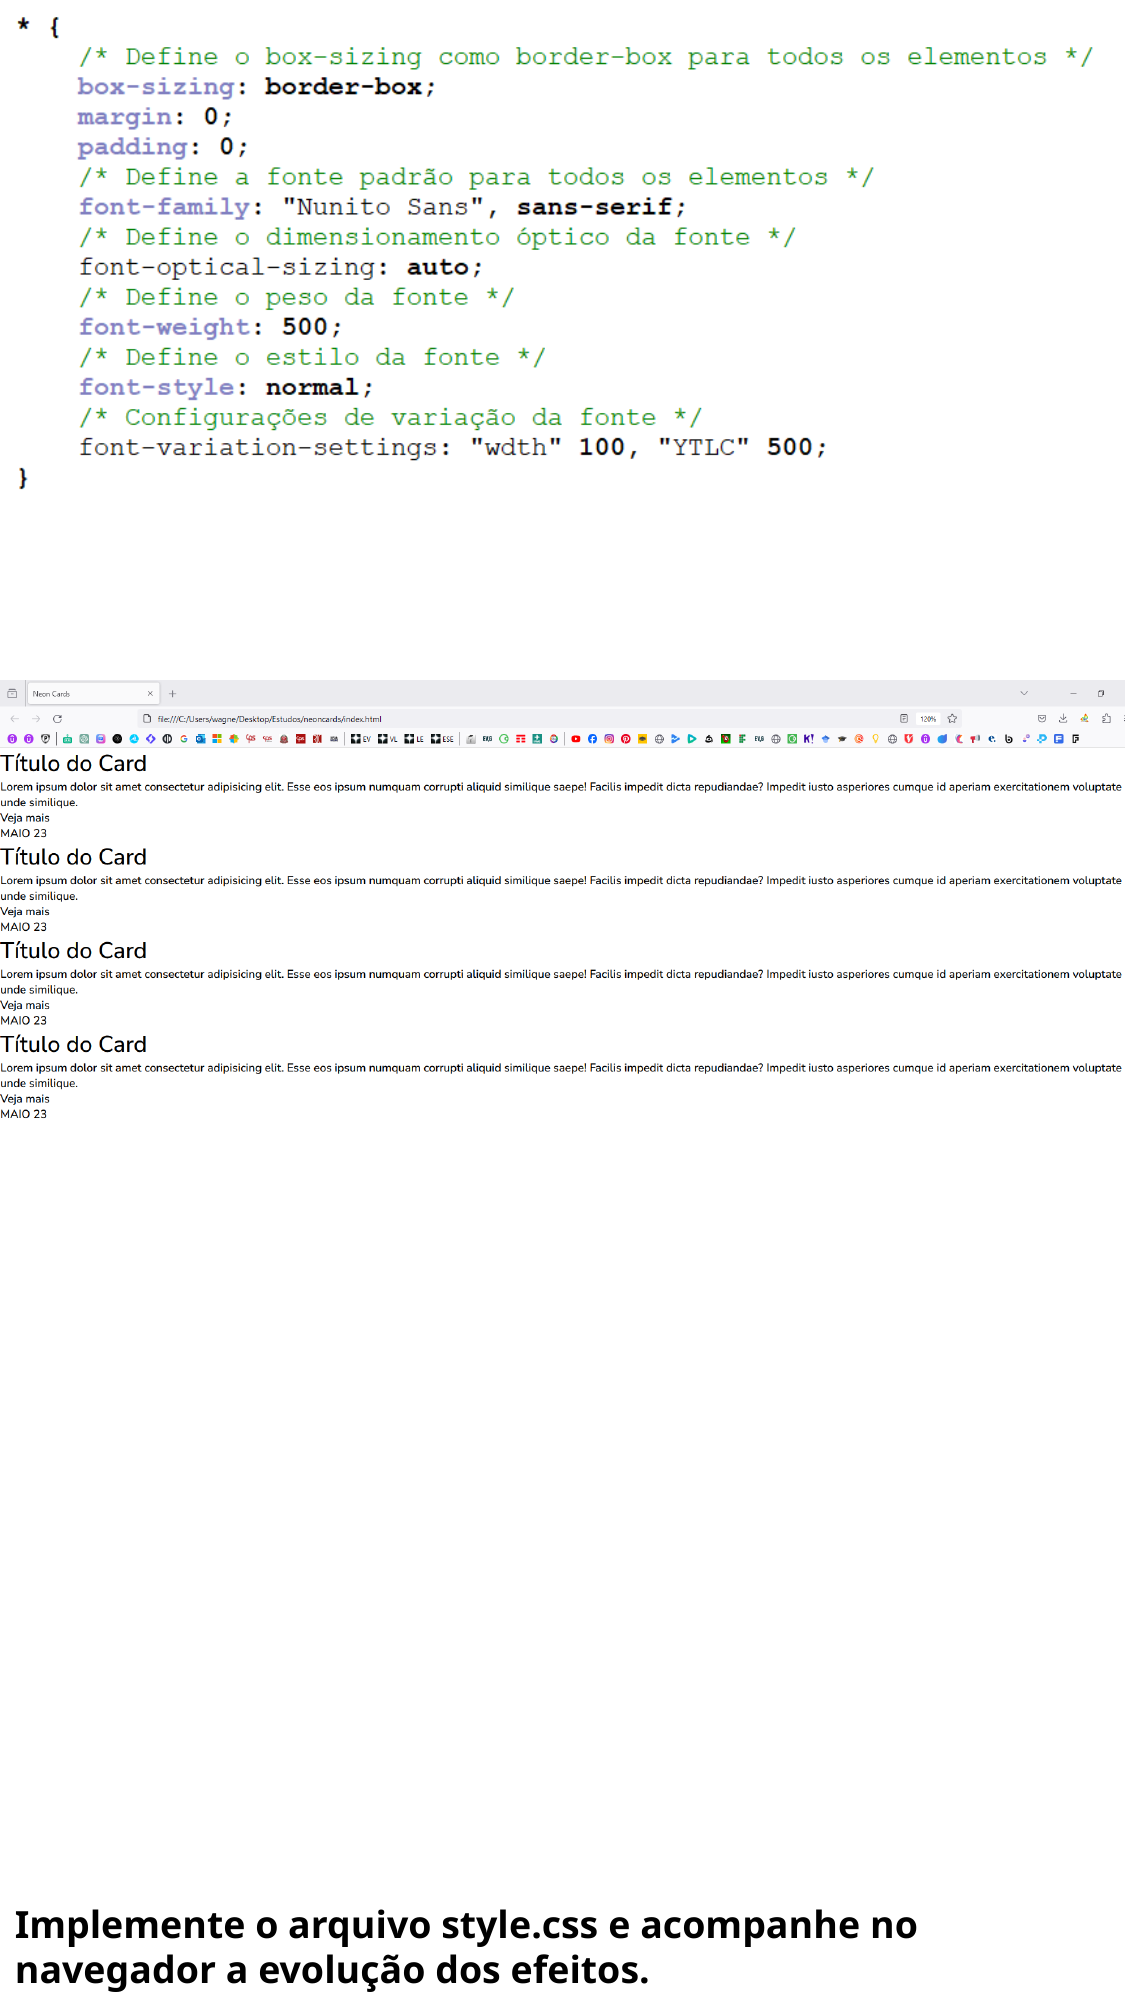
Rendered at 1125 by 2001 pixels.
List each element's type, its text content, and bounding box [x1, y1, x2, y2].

text_box Implemente o arquivo style.css e acompanhe no navegador a evolução dos efeitos. [0, 1893, 1099, 1999]
picture [0, 680, 1125, 1176]
picture [0, 0, 1125, 511]
